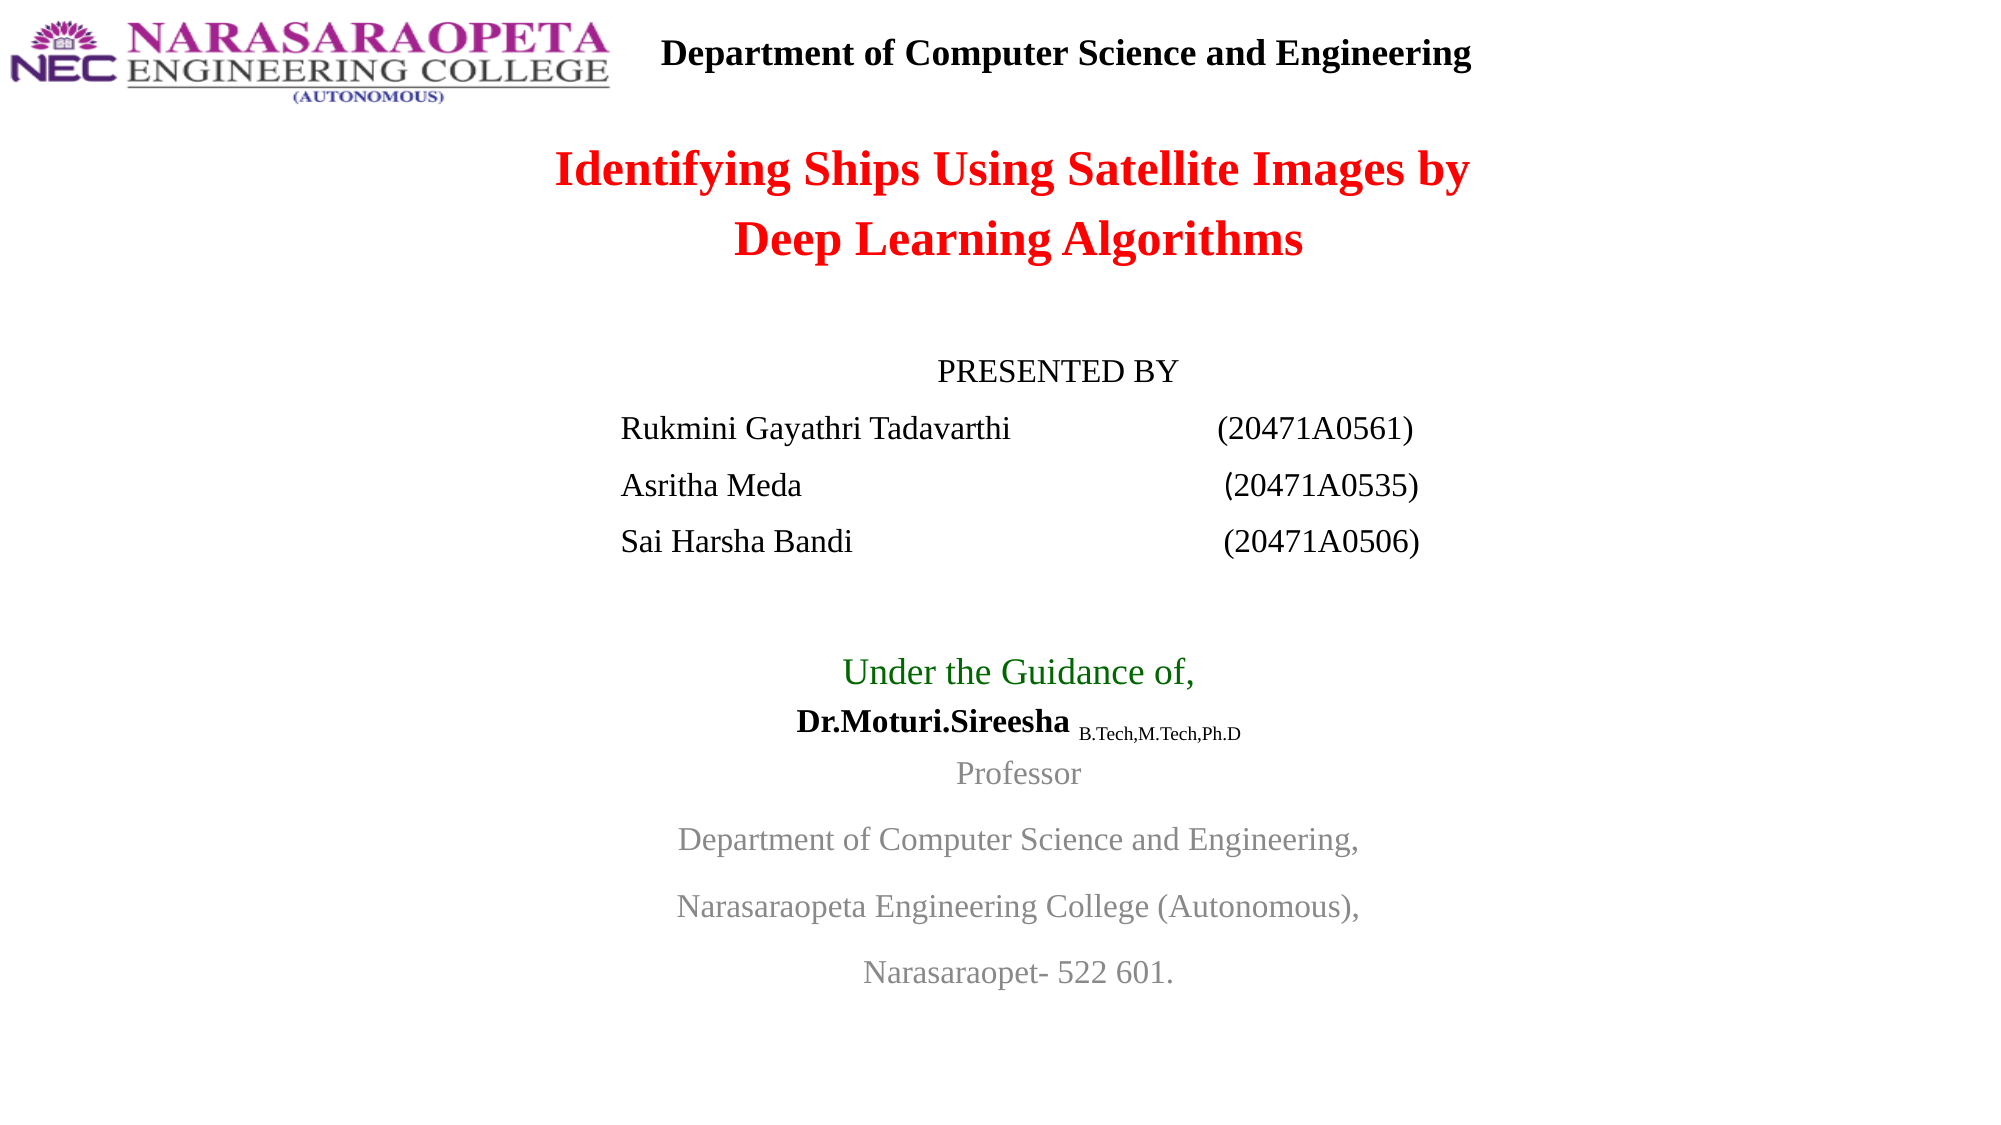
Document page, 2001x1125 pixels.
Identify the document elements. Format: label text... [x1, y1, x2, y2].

text_box Department of Computer Science and Engineering Identifying Ships Using Satellite Images by Deep Learning Algorithms [286, 13, 1752, 142]
picture [0, 14, 618, 110]
text_box Under the Guidance of, Dr.Moturi.Sireesha B.Tech,M.Tech,Ph.D Professor Department of Computer Science and Engineering, Narasaraopeta Engineering College (Autonomous), Narasaraopet- 522 601. [456, 639, 1582, 1016]
subtitle PRESENTED BY Rukmini Gayathri Tadavarthi (20471A0561) Asritha Meda (20471A0535) Sai Harsha Bandi (20471A0506) [308, 346, 1809, 610]
